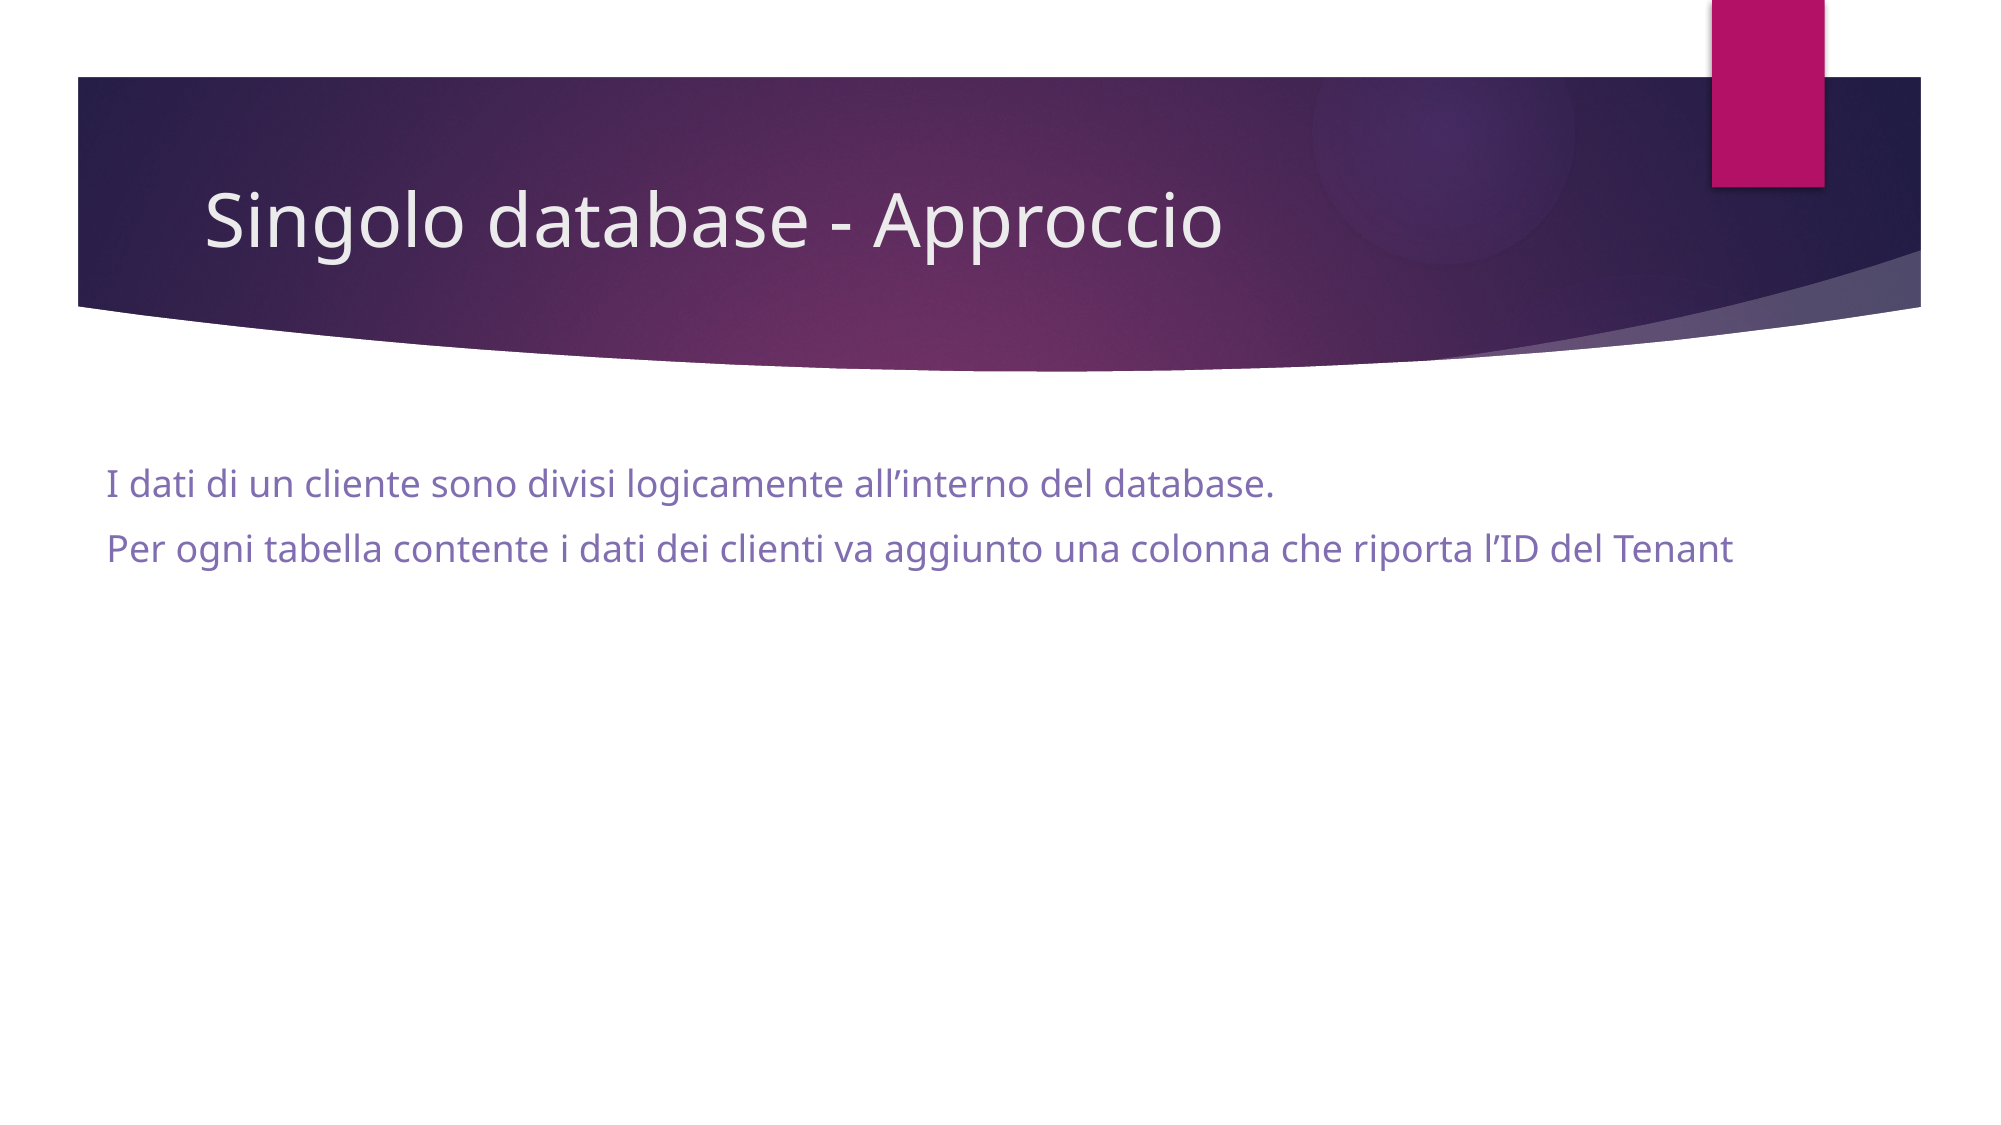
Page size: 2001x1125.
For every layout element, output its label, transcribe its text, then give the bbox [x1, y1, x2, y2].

title Singolo database - Approccio [189, 159, 1627, 276]
list I dati di un cliente sono divisi logicamente all’interno del database. Per ogni tabella contente i dati dei clienti va aggiunto una colonna che riporta l’ID del Tenant [91, 452, 1839, 1013]
